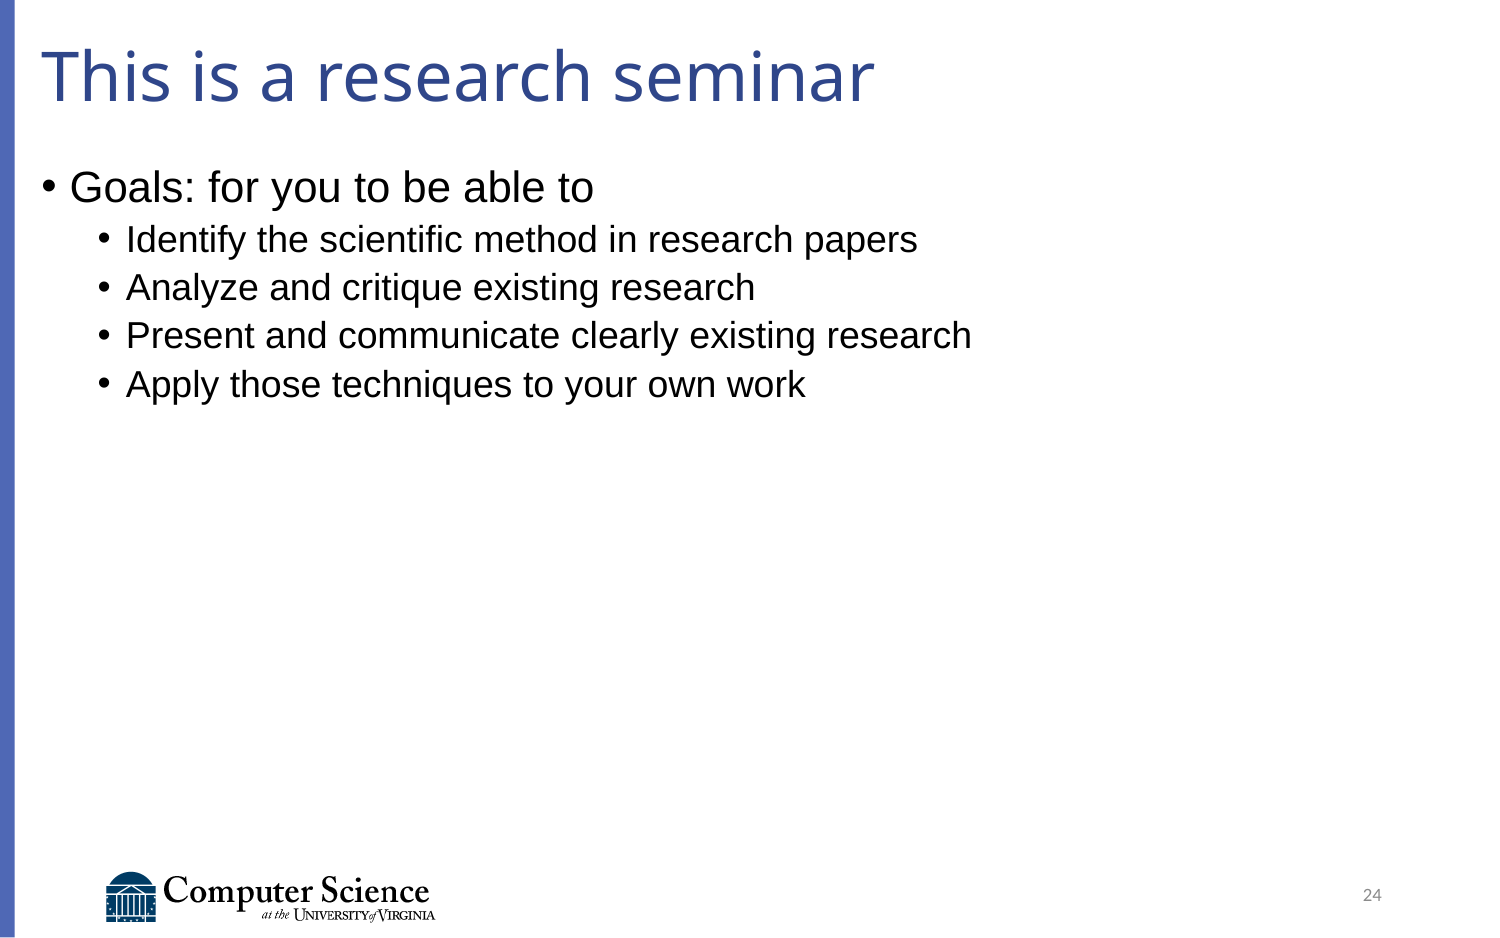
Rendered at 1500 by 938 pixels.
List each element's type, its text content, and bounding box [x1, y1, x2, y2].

title This is a research seminar [26, 14, 1483, 145]
slide_number 24 [1059, 868, 1397, 919]
list Goals: for you to be able to Identify the scientific method in research papers Analyze and critique existing research Present and communicate clearly existing research Apply those techniques to your own work [26, 157, 1483, 845]
picture [103, 870, 441, 923]
